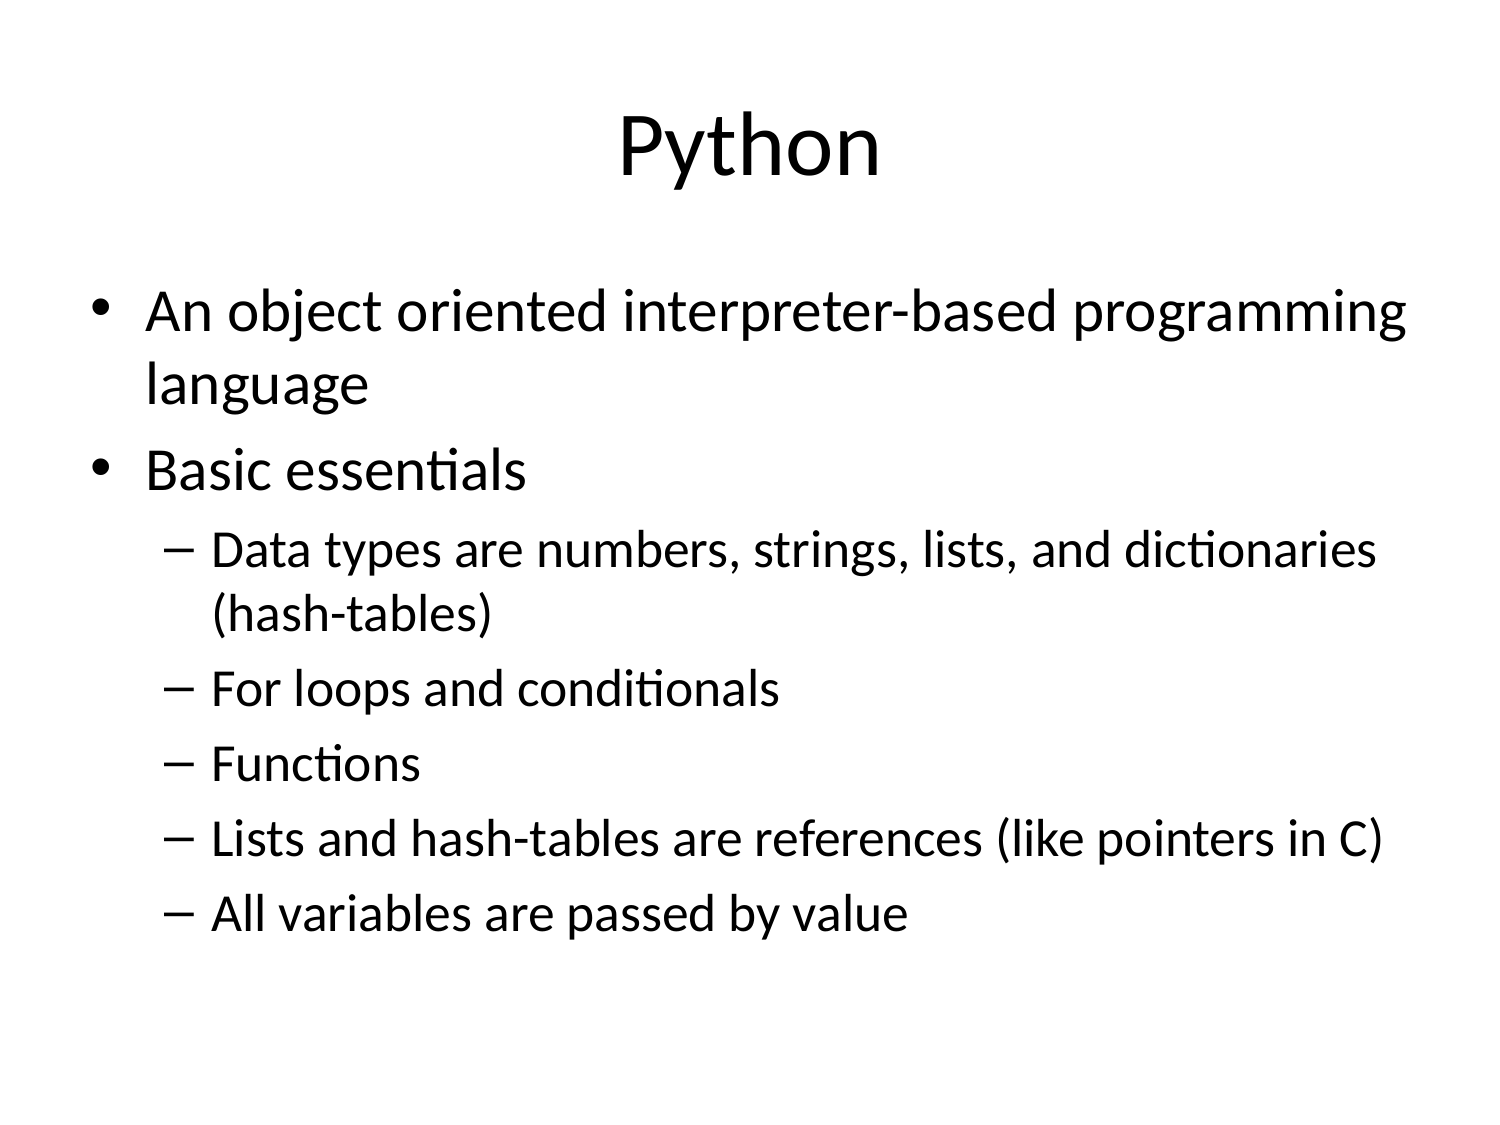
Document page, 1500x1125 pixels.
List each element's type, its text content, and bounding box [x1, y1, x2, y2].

list An object oriented interpreter-based programming language Basic essentials Data types are numbers, strings, lists, and dictionaries (hash-tables) For loops and conditionals Functions Lists and hash-tables are references (like pointers in C) All variables are passed by value [75, 262, 1425, 1005]
title Python [75, 45, 1425, 233]
